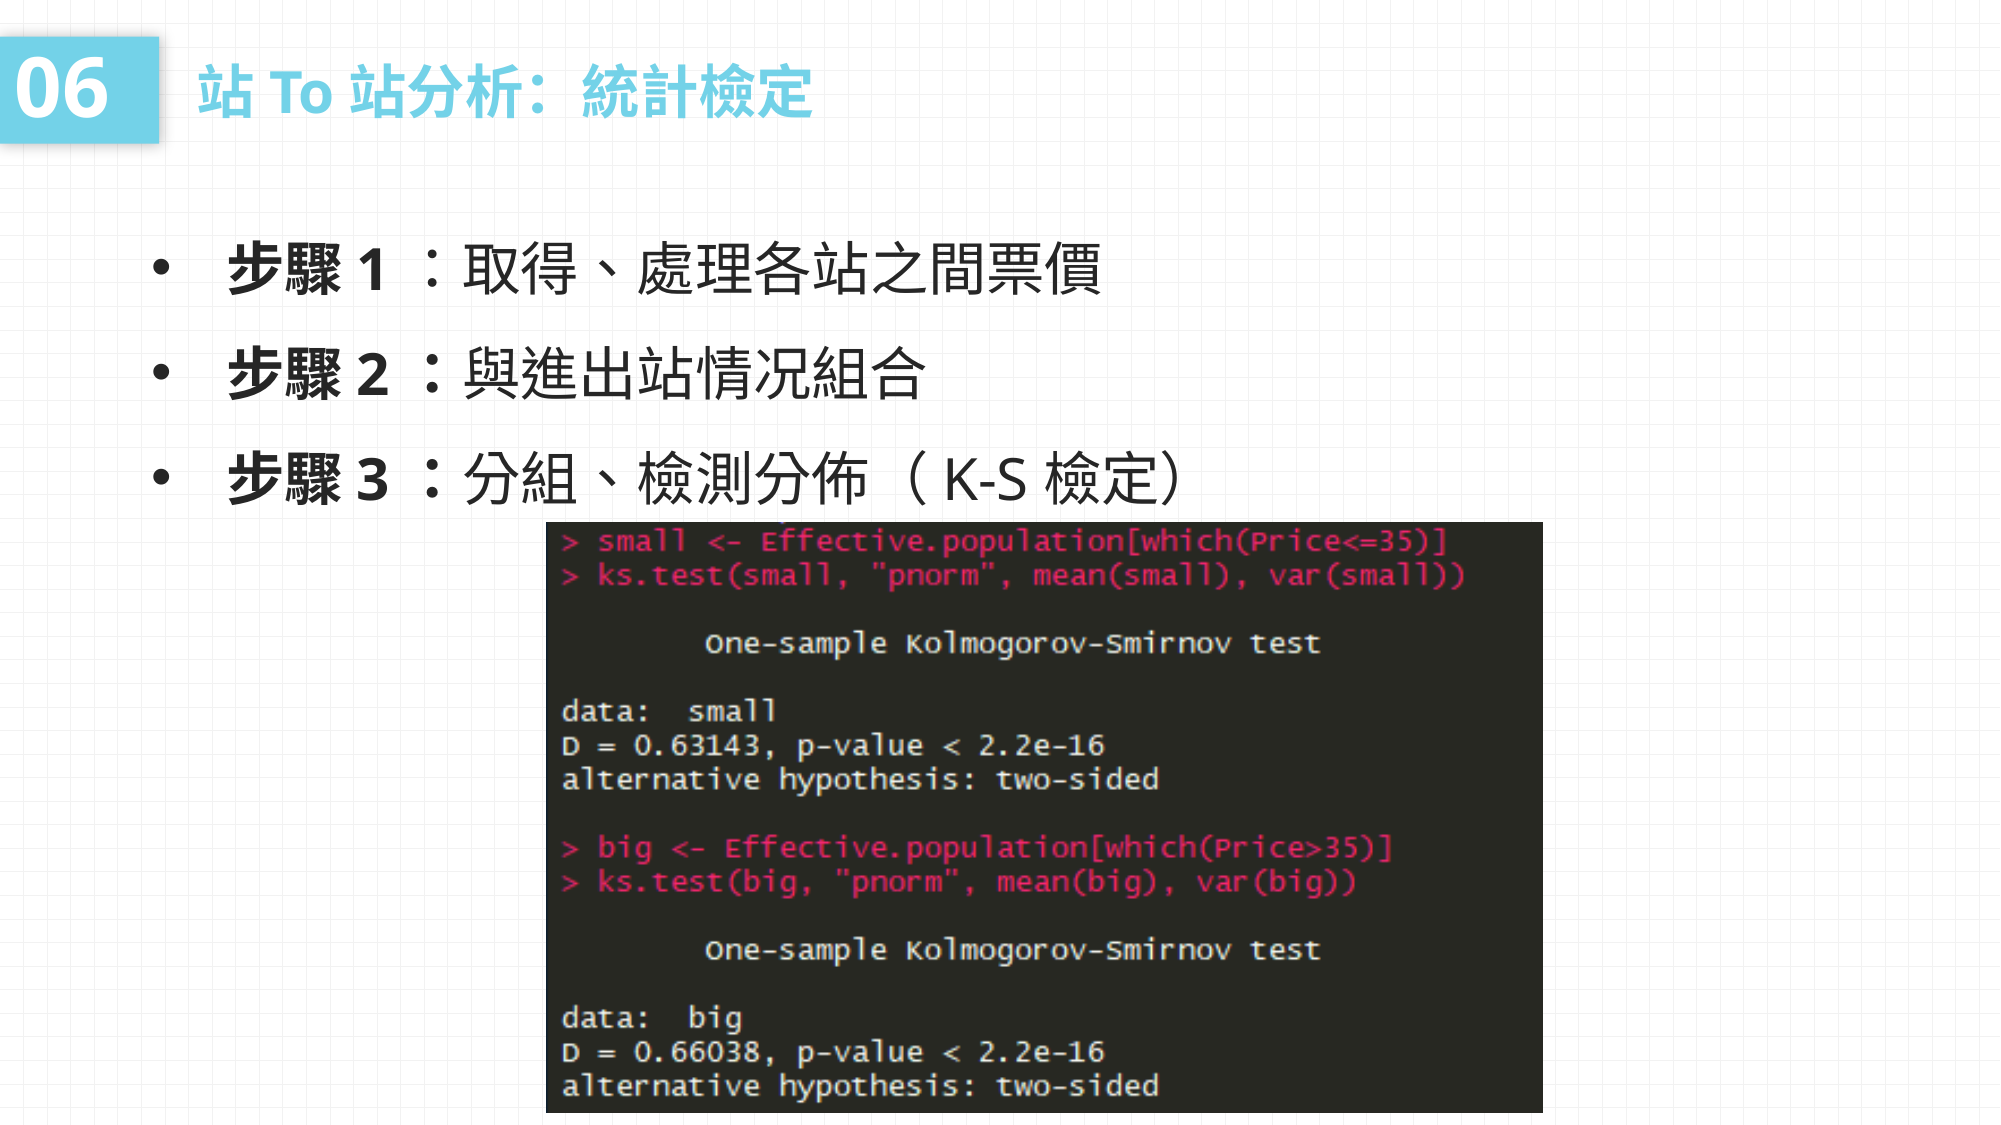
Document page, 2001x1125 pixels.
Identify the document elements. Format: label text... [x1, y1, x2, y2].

list 站To站分析：統計檢定 [182, 36, 1238, 144]
list 06 [0, 36, 160, 144]
text_box 步驟1：取得、處理各站之間票價 步驟2：與進出站情况組合 步驟3：分組、檢測分佈（K-S檢定） [136, 189, 1953, 519]
picture [546, 522, 1543, 1113]
